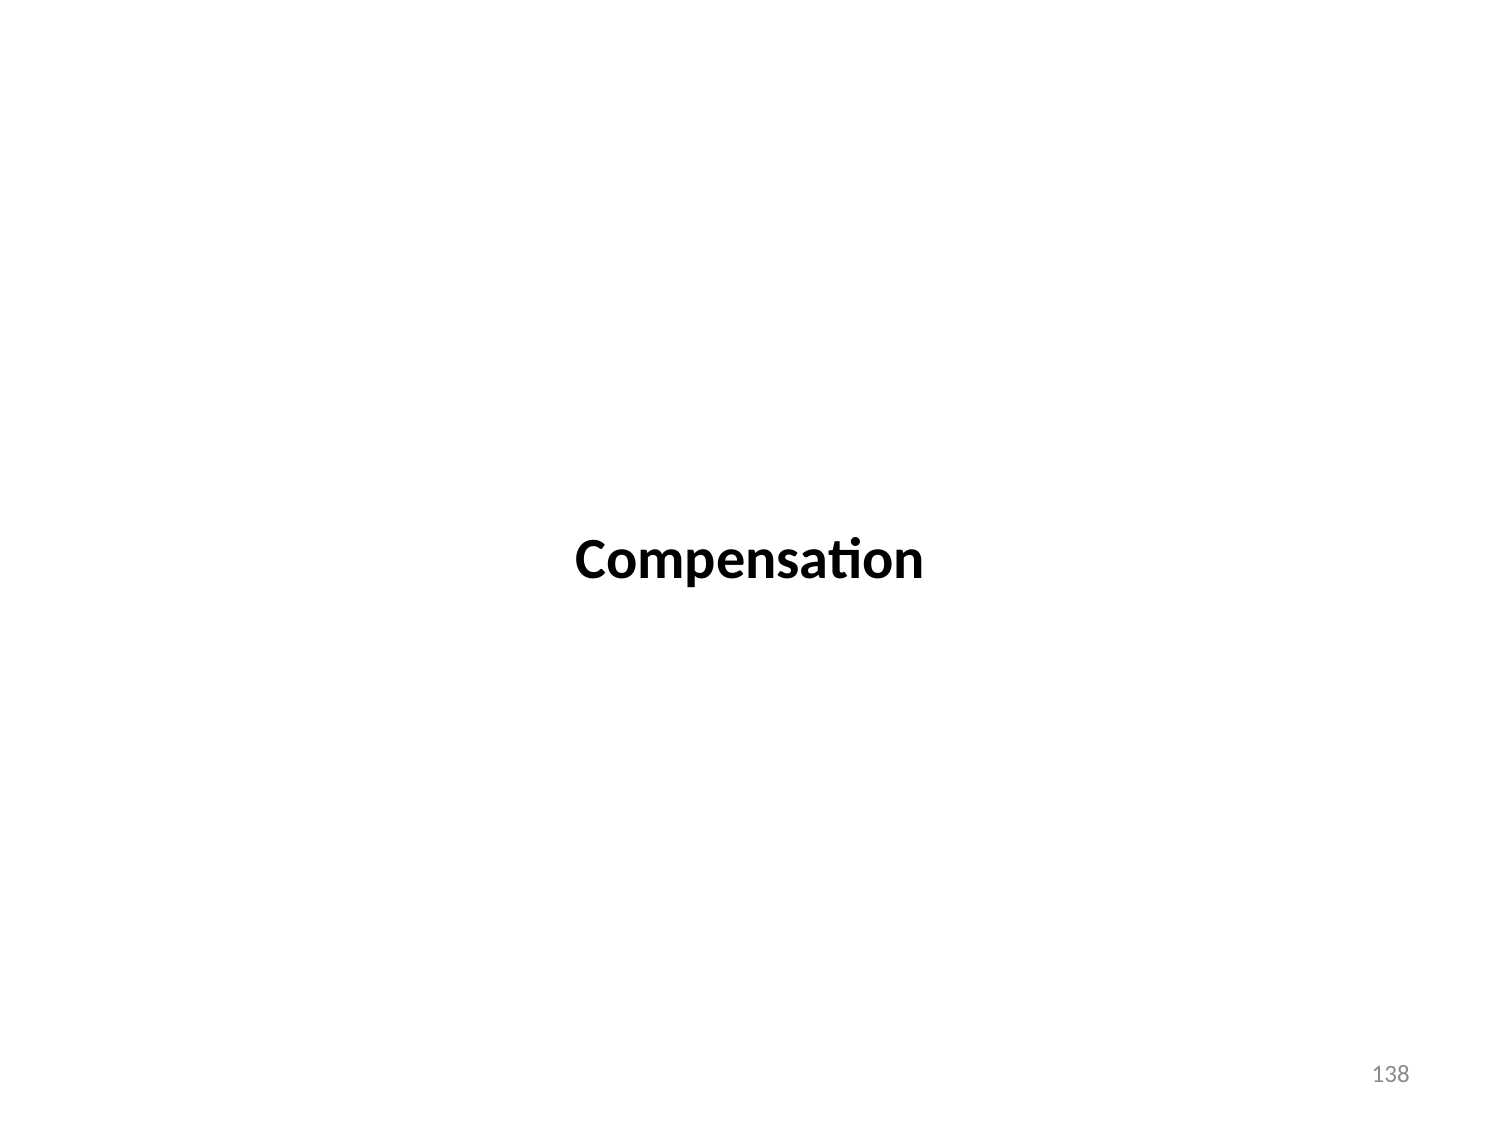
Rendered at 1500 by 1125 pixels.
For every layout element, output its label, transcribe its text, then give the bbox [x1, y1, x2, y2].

slide_number 138 [1074, 1042, 1425, 1103]
text_box Compensation [567, 520, 933, 605]
